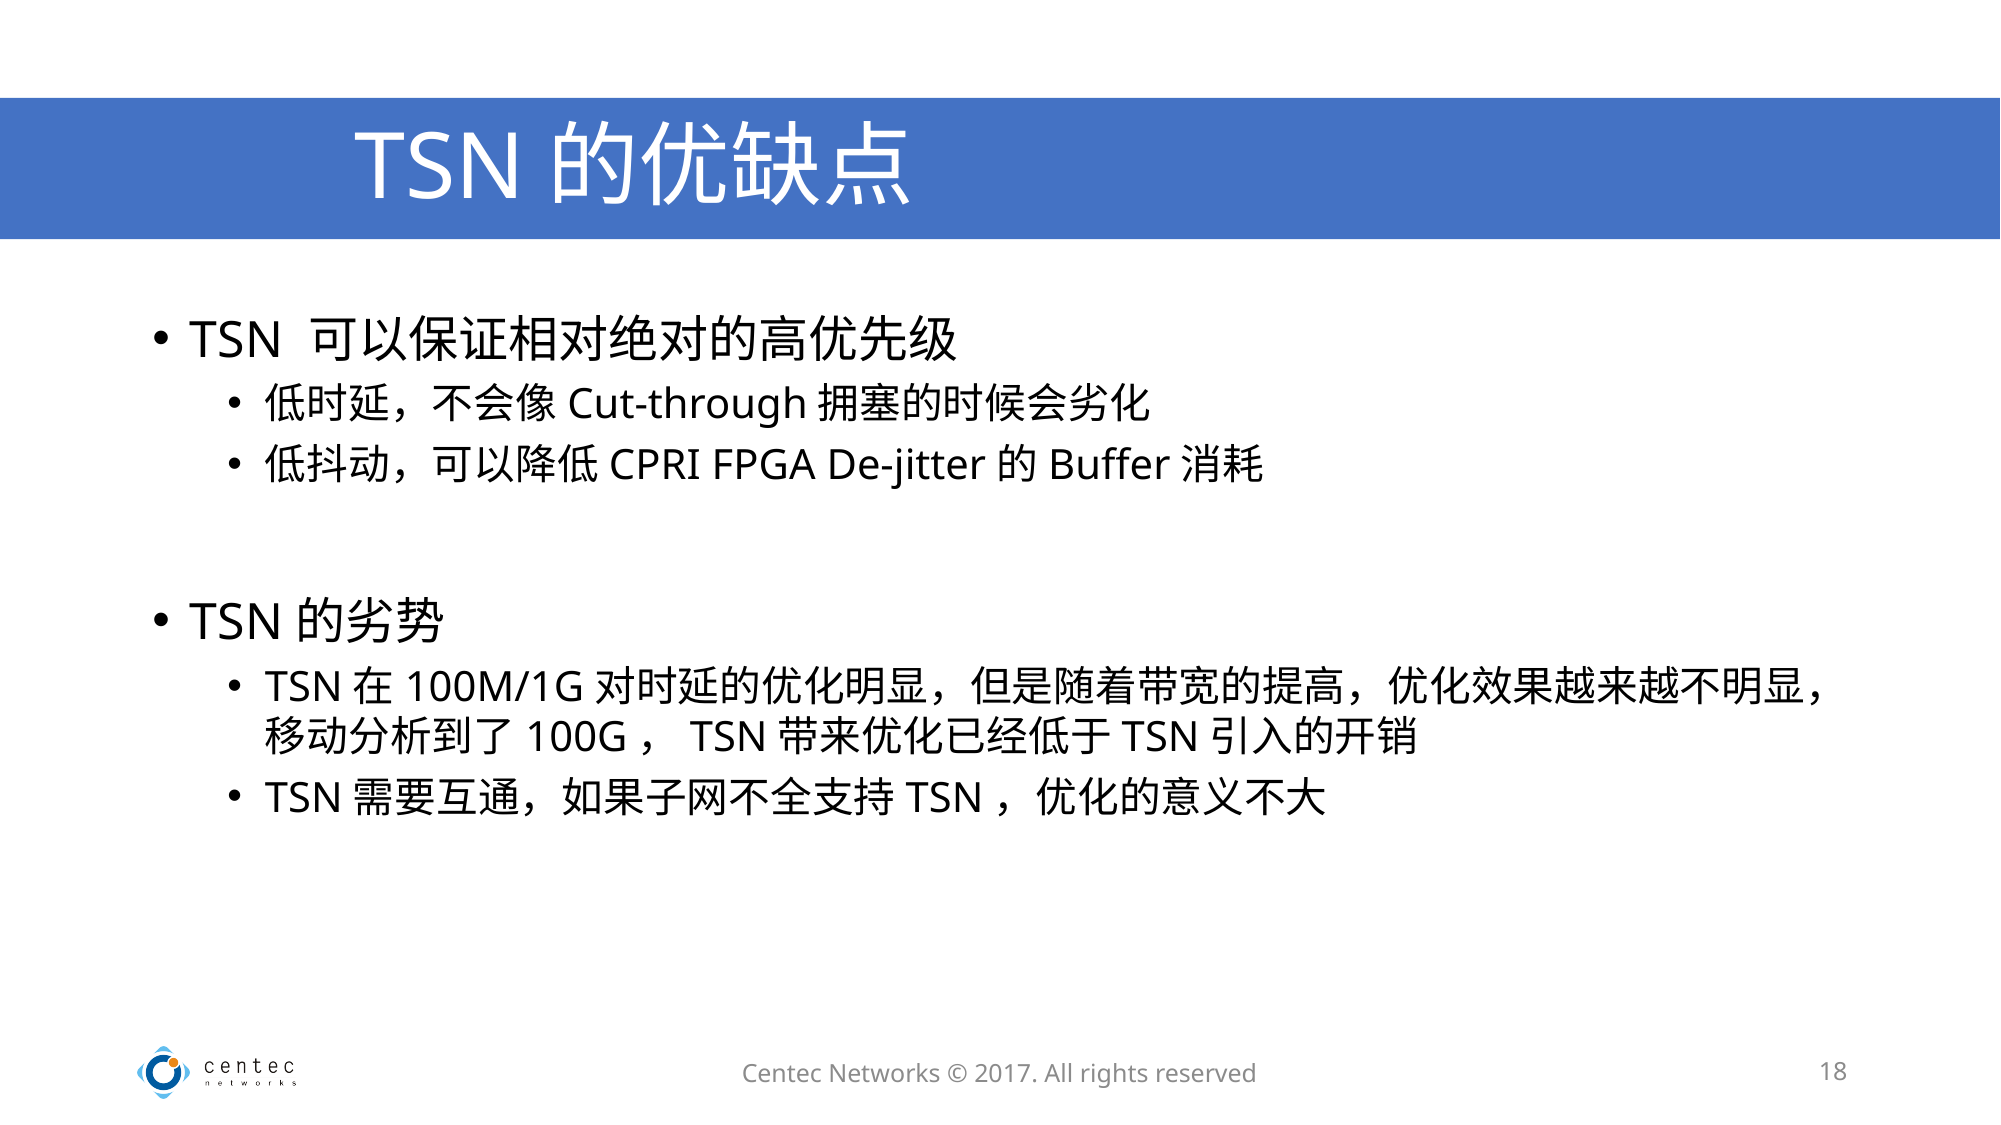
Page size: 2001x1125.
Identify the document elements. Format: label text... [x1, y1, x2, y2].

title TSN的优缺点 [0, 97, 2000, 240]
list TSN 可以保证相对绝对的高优先级 低时延，不会像Cut-through拥塞的时候会劣化 低抖动，可以降低CPRI FPGA De-jitter的Buffer消耗 TSN的劣势 TSN在100M/1G对时延的优化明显，但是随着带宽的提高，优化效果越来越不明显，移动分析到了100G，TSN带来优化已经低于TSN引入的开销 TSN需要互通，如果子网不全支持TSN，优化的意义不大 [137, 299, 1863, 1014]
picture [137, 1046, 296, 1099]
slide_number 18 [1412, 1042, 1863, 1103]
footer Centec Networks © 2017. All rights reserved [662, 1042, 1338, 1103]
